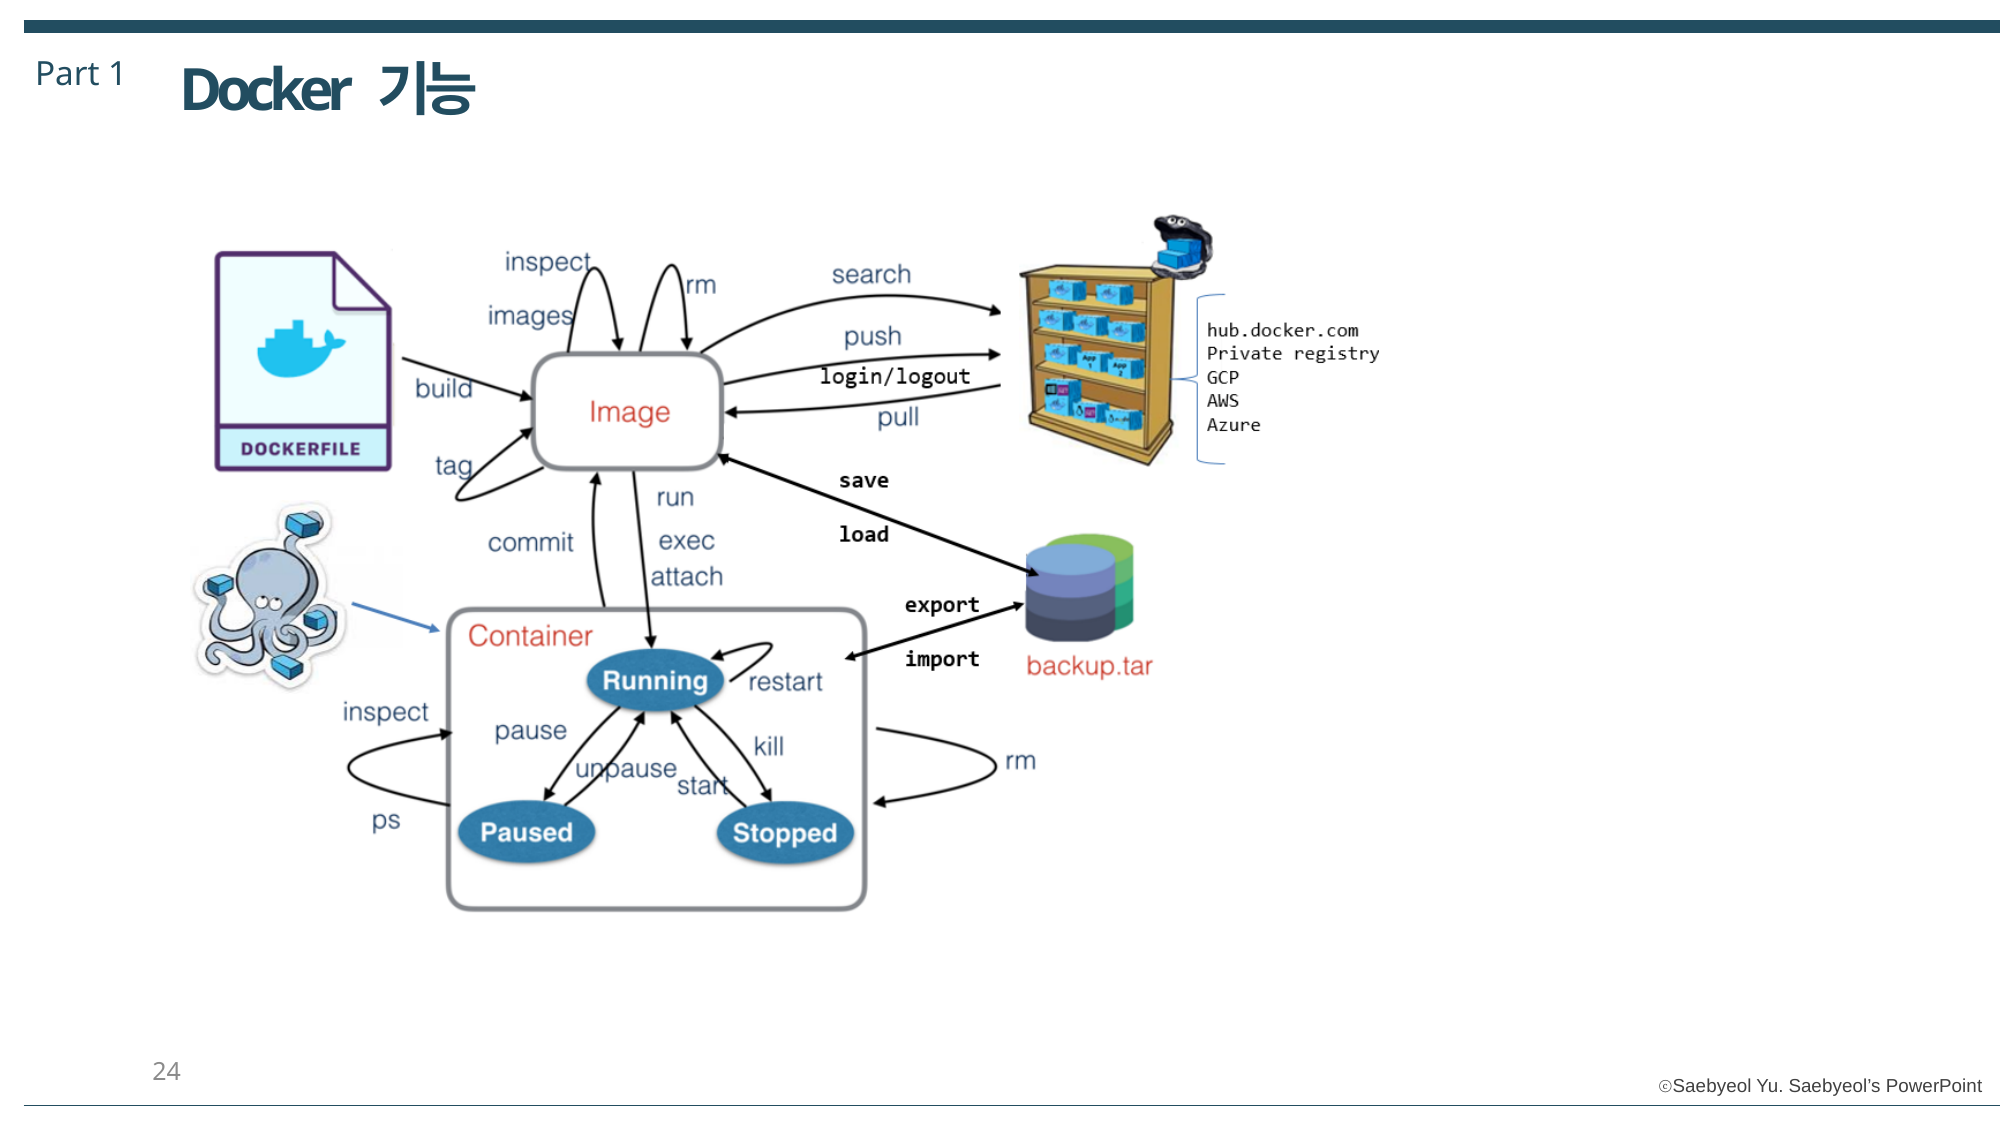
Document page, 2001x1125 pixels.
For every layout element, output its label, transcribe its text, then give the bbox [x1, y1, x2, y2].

slide_number 24 [137, 1042, 588, 1103]
text_box Part 1 [20, 44, 143, 100]
text_box Docker 기능 [164, 44, 493, 130]
picture [190, 212, 1380, 913]
